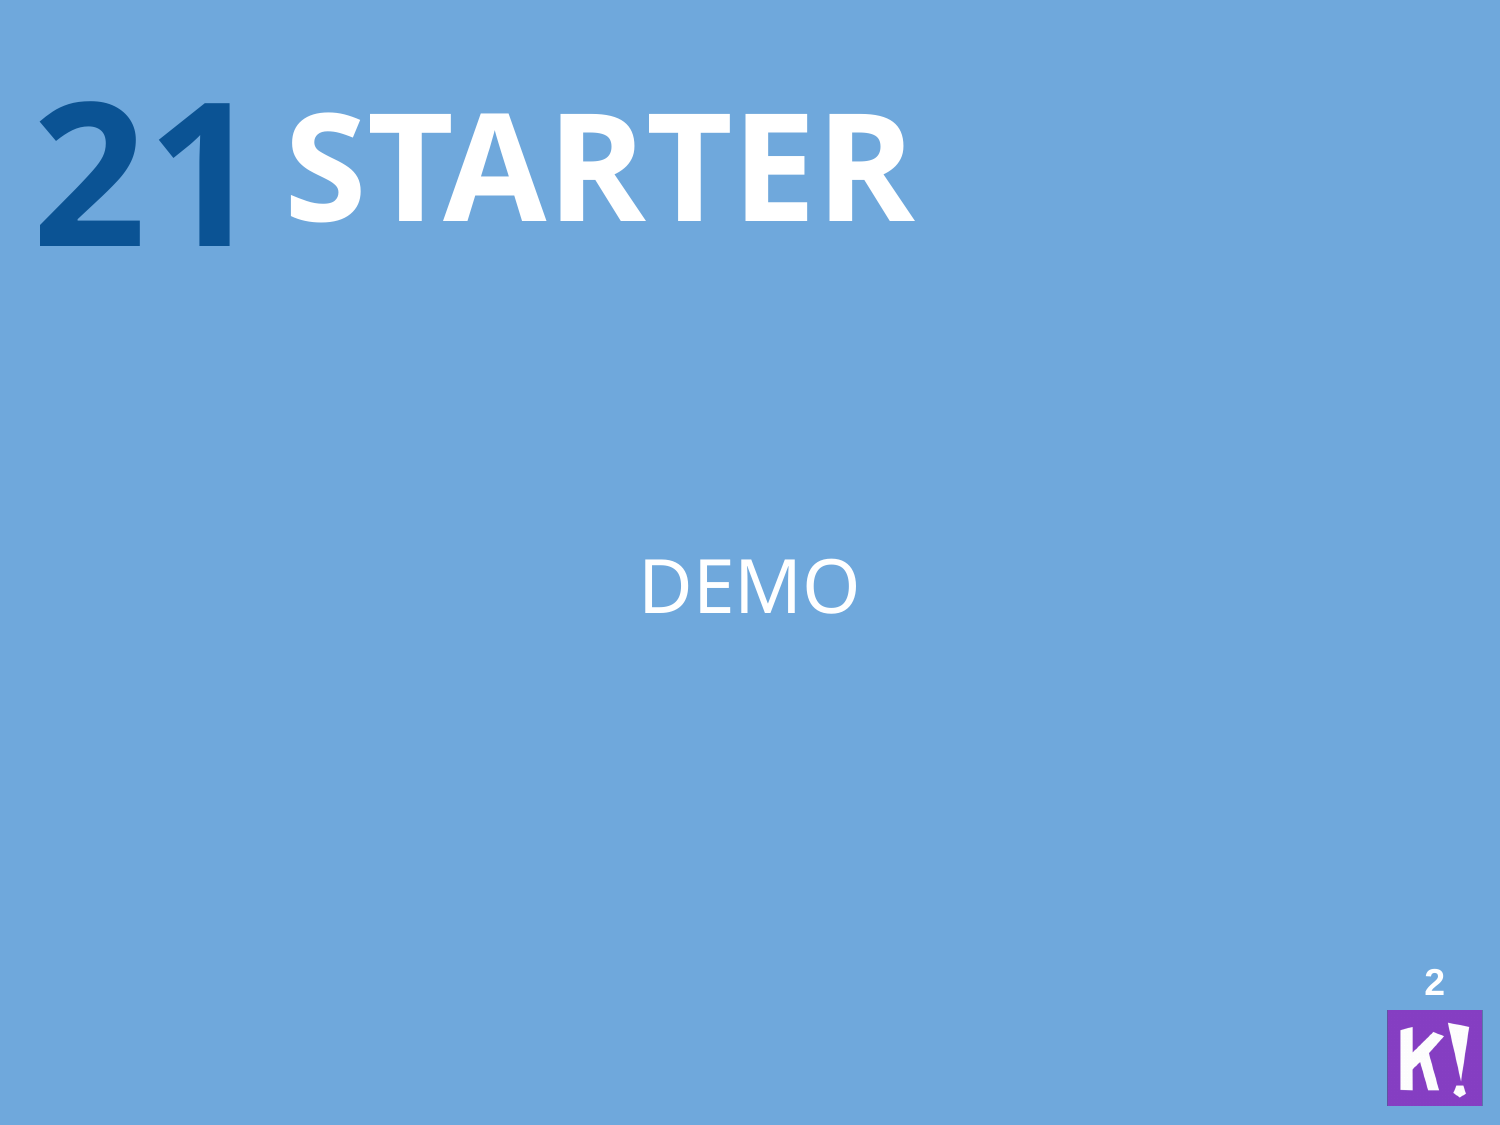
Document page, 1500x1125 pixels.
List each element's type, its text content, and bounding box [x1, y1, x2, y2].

text_box 2 [1402, 942, 1467, 1009]
picture [1344, 1010, 1500, 1106]
slide_number 21 [17, 31, 315, 306]
title STARTER [269, 56, 1500, 269]
title DEMO [112, 433, 1388, 934]
